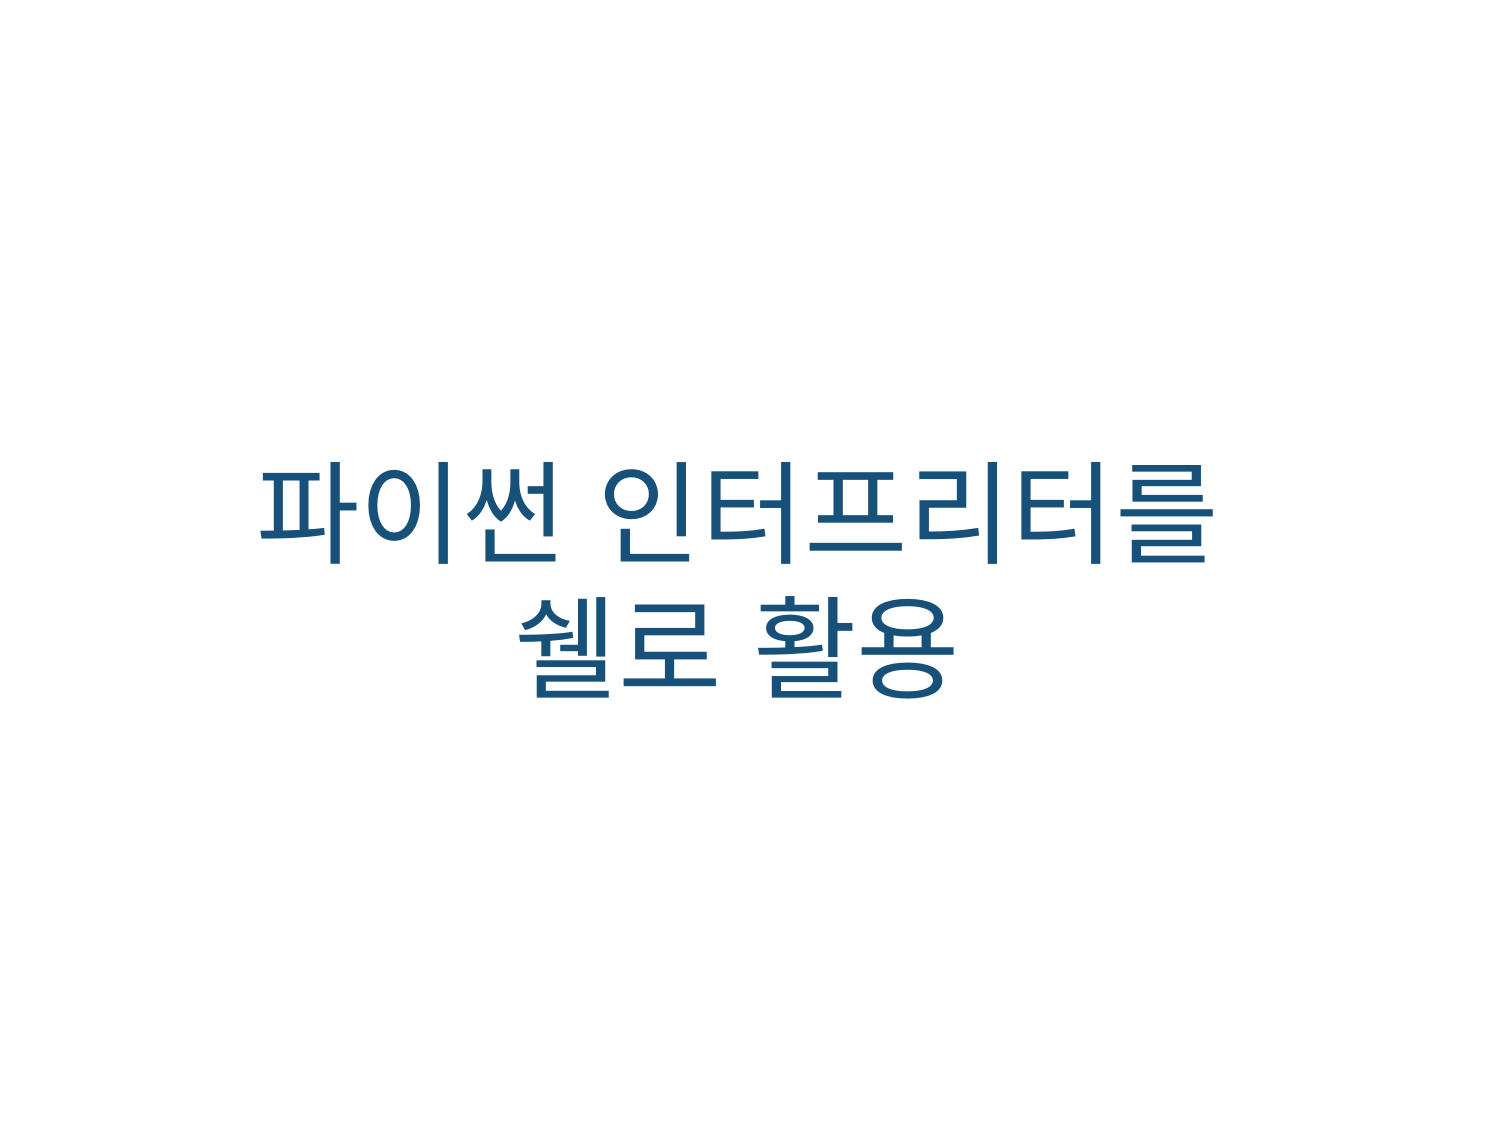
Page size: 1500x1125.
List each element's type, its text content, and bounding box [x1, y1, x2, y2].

text_box 파이썬 인터프리터를 쉘로 활용 [240, 435, 1235, 721]
